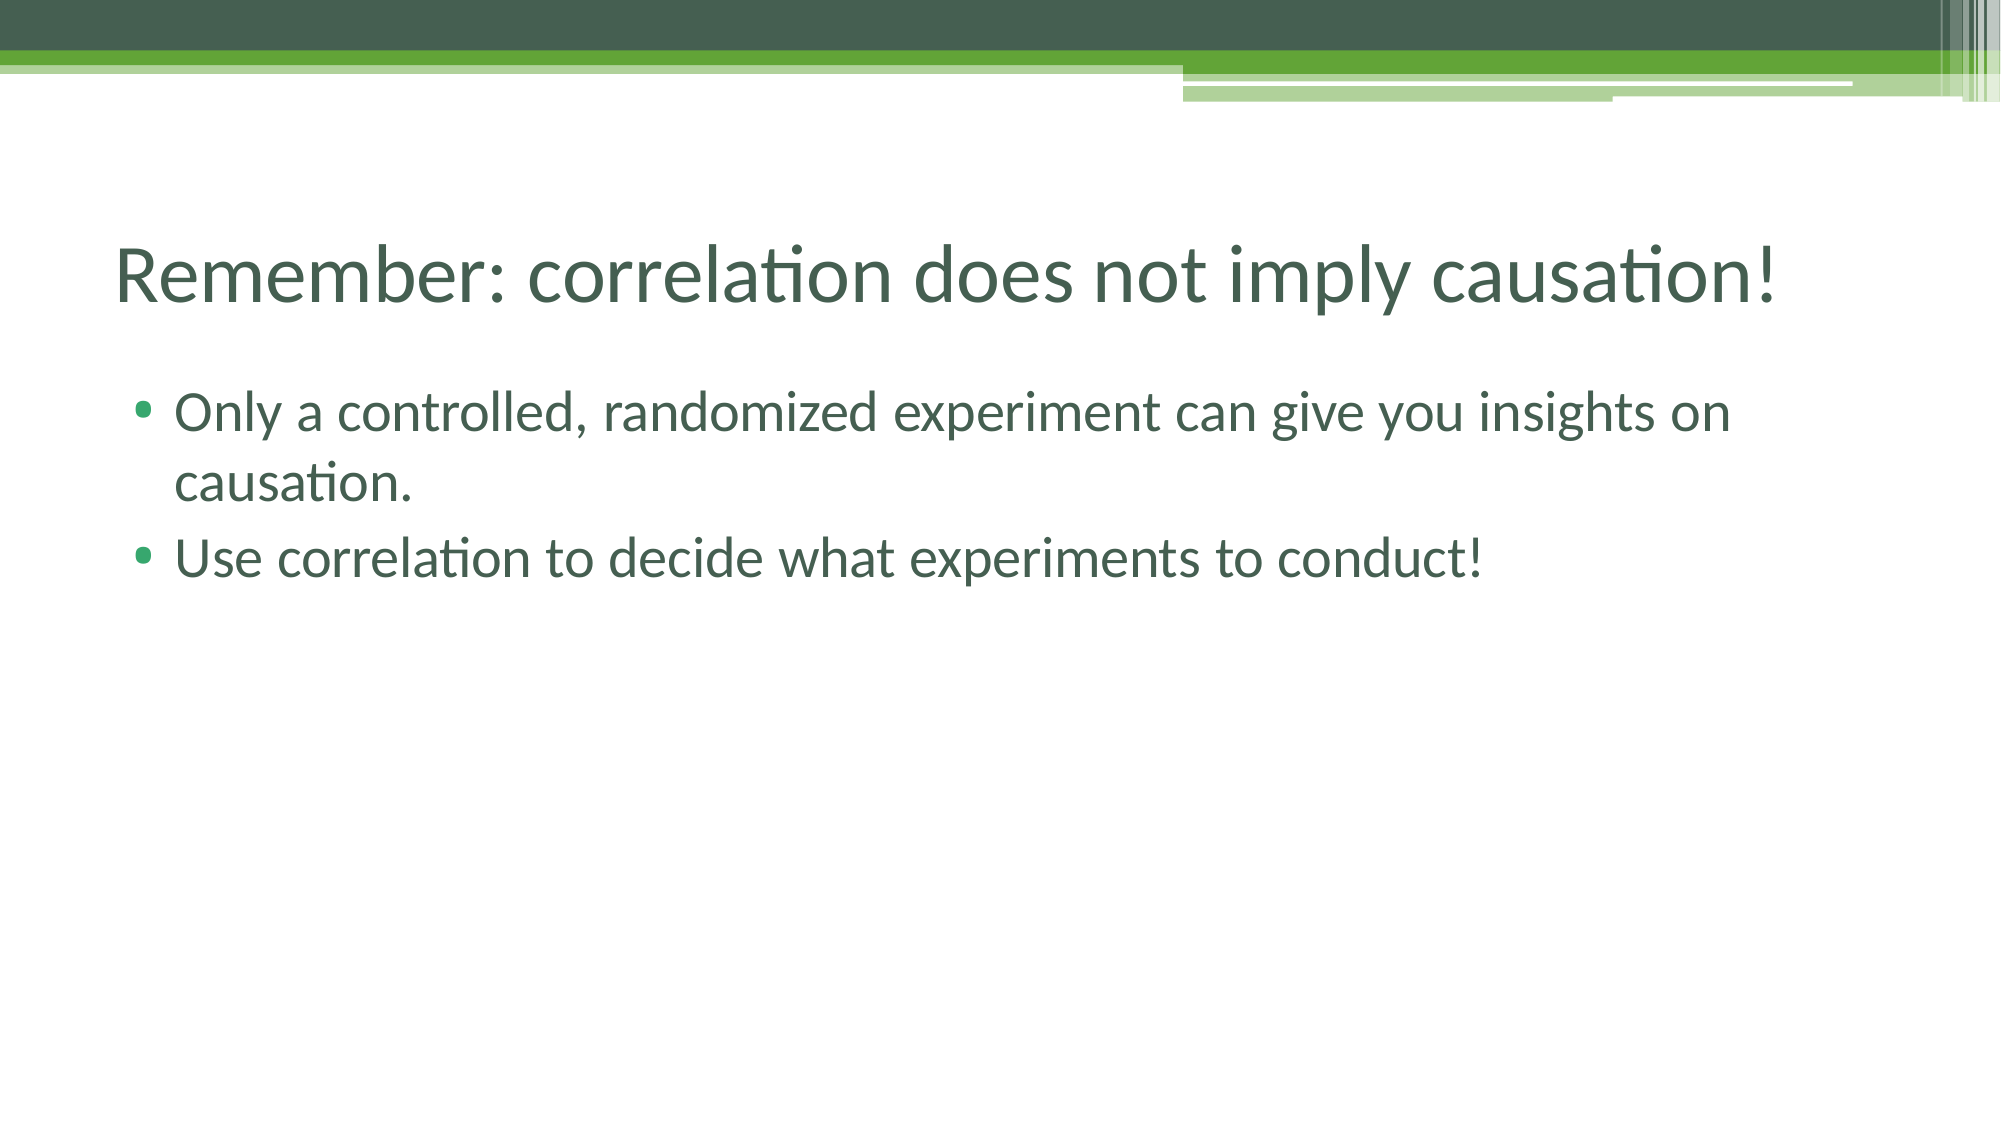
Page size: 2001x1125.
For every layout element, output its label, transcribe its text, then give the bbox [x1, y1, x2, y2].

text_box Only a controlled, randomized experiment can give you insights on causation. Use correlation to decide what experiments to conduct! [130, 408, 1748, 589]
title Remember: correlation does not imply causation! [112, 217, 1793, 408]
